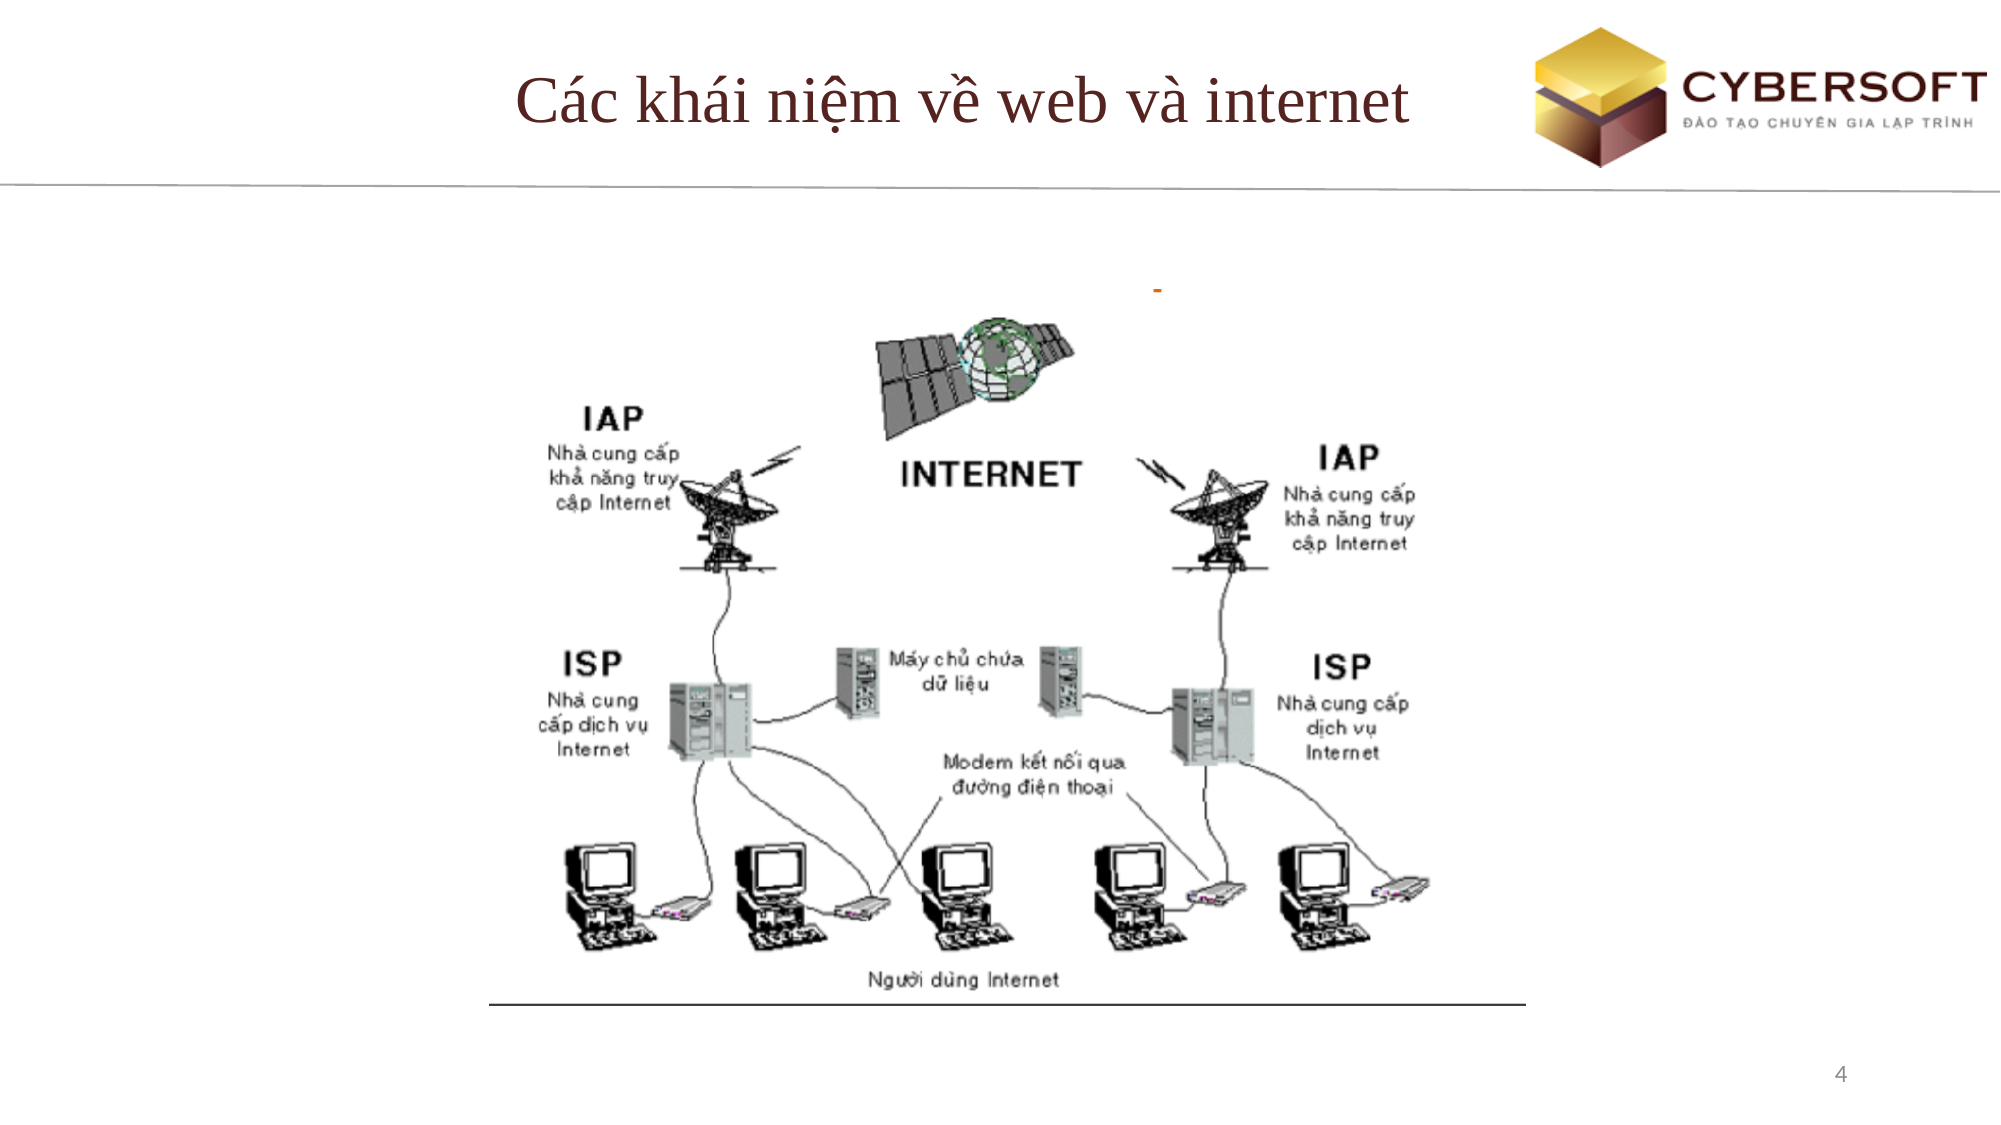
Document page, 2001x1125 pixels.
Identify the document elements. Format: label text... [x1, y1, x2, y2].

picture [489, 288, 1526, 1006]
slide_number 4 [1412, 1042, 1863, 1103]
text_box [0, 184, 2000, 192]
text_box Các khái niệm về web và internet [468, 48, 1458, 143]
picture [1525, 27, 1987, 168]
